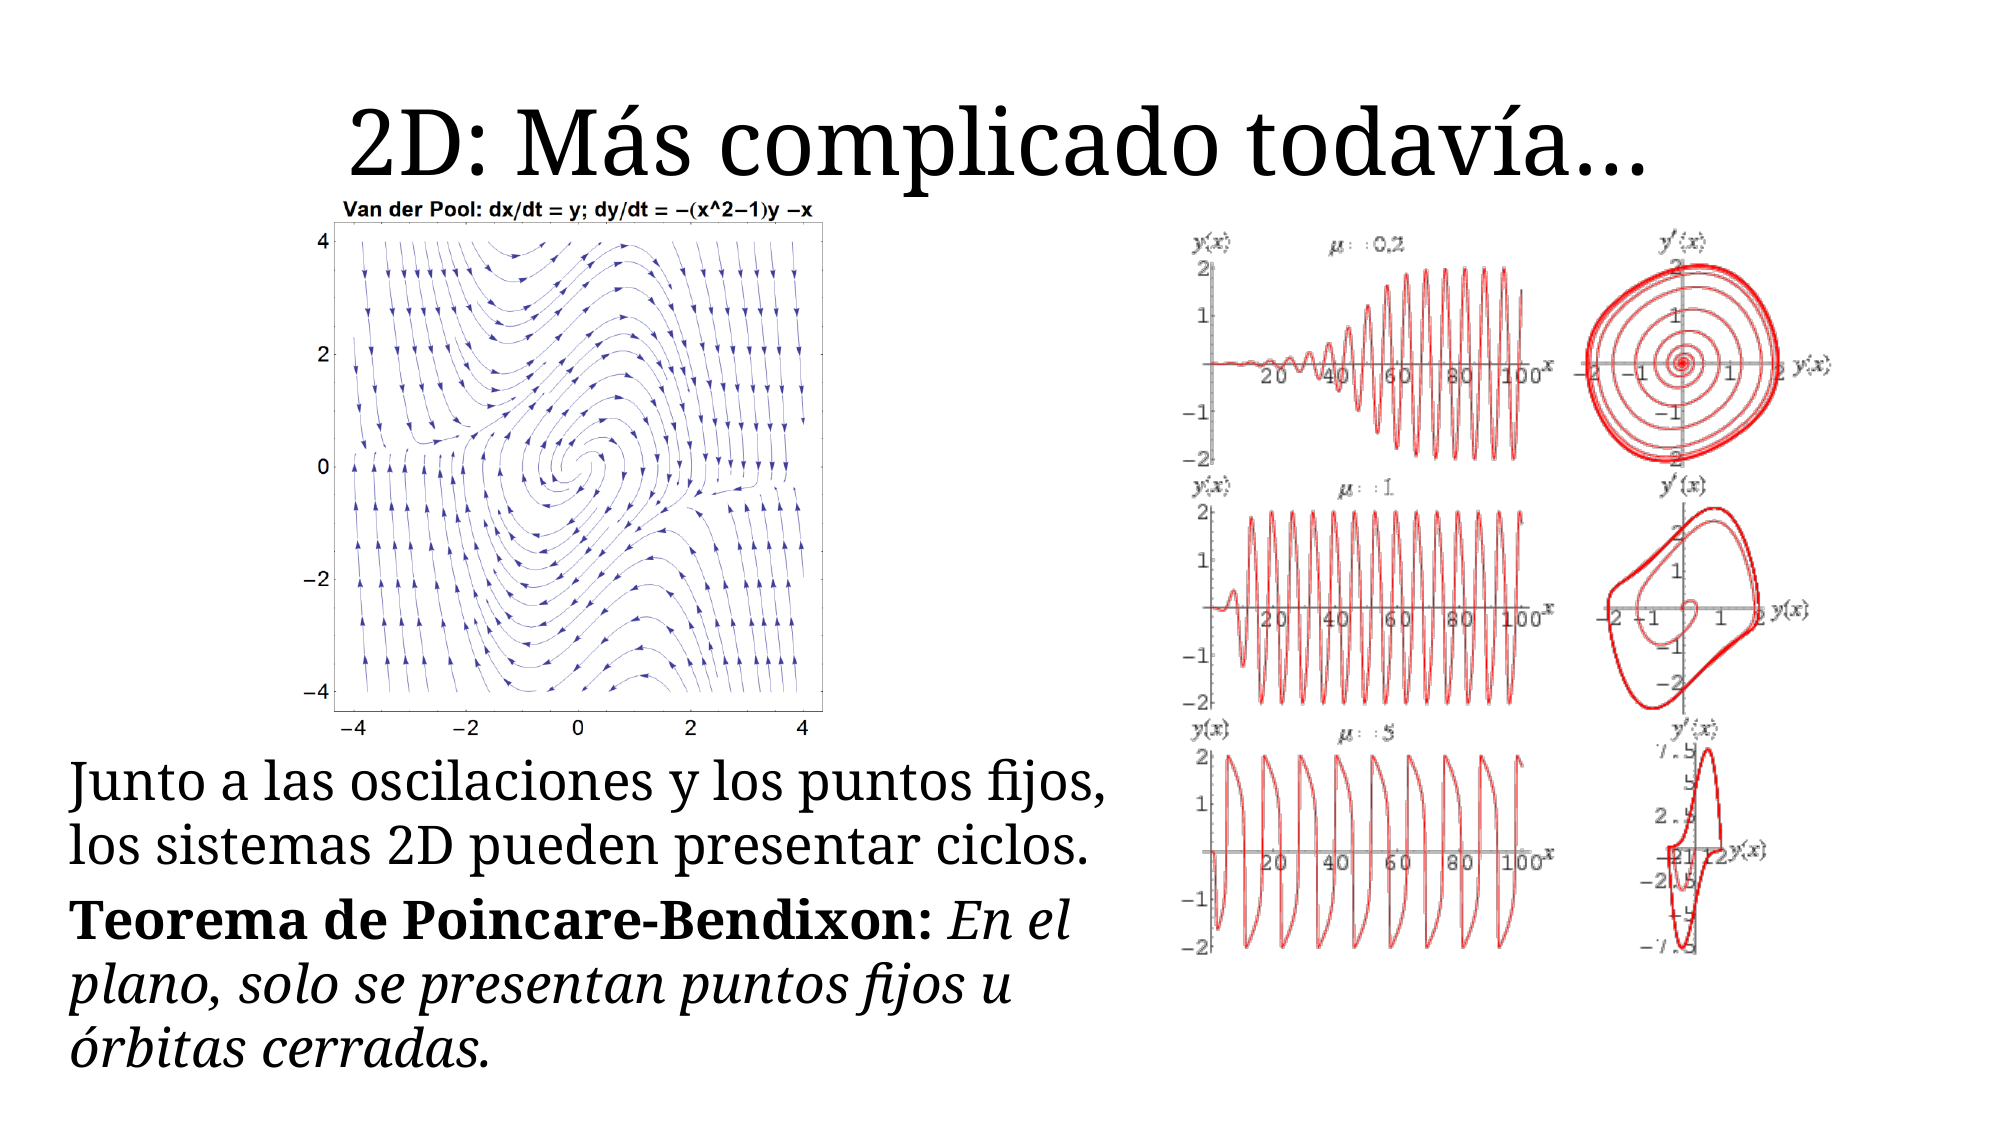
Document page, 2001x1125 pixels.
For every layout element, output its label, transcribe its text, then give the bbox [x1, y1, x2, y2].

list Junto a las oscilaciones y los puntos fijos, los sistemas 2D pueden presentar ciclos. Teorema de Poincare-Bendixon: En el plano, solo se presentan puntos fijos u órbitas cerradas. [55, 739, 1166, 1087]
title 2D: Más complicado todavía… [99, 45, 1900, 233]
picture [301, 196, 824, 740]
picture [1153, 207, 1922, 977]
